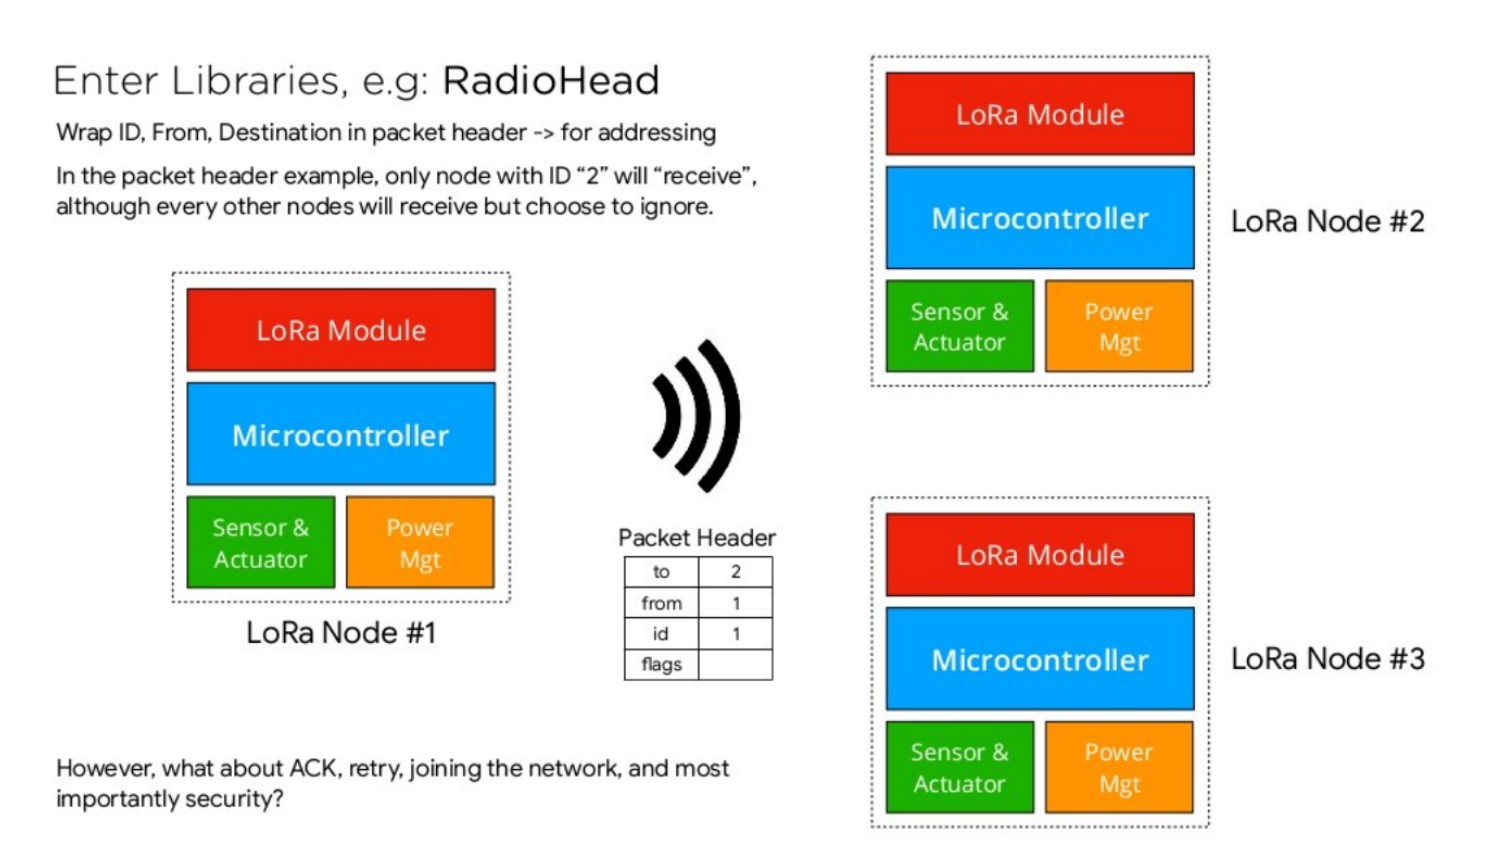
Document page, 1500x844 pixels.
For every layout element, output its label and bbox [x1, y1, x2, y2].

list [43, 52, 1486, 844]
